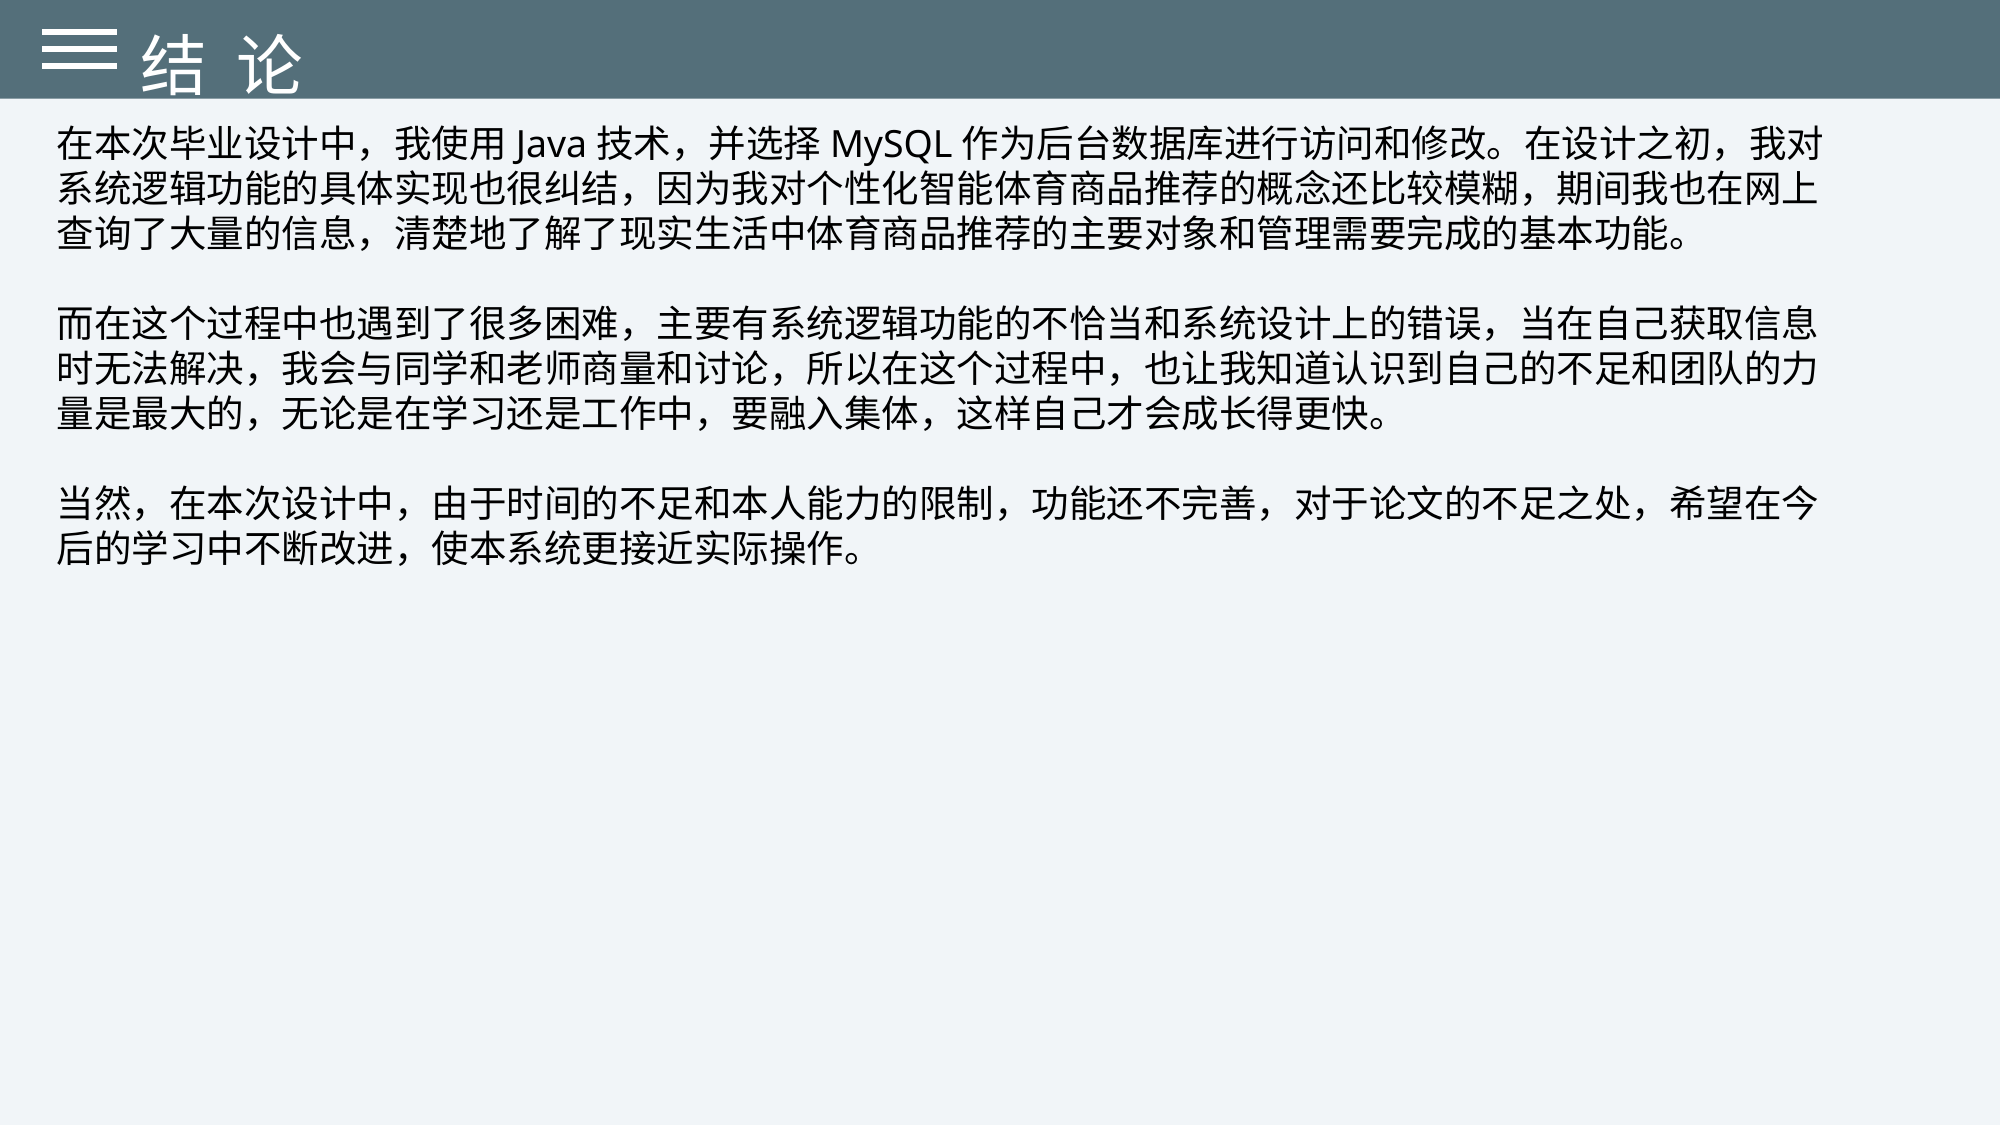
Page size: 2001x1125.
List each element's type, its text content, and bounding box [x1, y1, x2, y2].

text_box 在本次毕业设计中，我使用Java技术，并选择MySQL作为后台数据库进行访问和修改。在设计之初，我对系统逻辑功能的具体实现也很纠结，因为我对个性化智能体育商品推荐的概念还比较模糊，期间我也在网上查询了大量的信息，清楚地了解了现实生活中体育商品推荐的主要对象和管理需要完成的基本功能。 而在这个过程中也遇到了很多困难，主要有系统逻辑功能的不恰当和系统设计上的错误，当在自己获取信息时无法解决，我会与同学和老师商量和讨论，所以在这个过程中，也让我知道认识到自己的不足和团队的力量是最大的，无论是在学习还是工作中，要融入集体，这样自己才会成长得更快。 当然，在本次设计中，由于时间的不足和本人能力的限制，功能还不完善，对于论文的不足之处，希望在今后的学习中不断改进，使本系统更接近实际操作。 [42, 112, 1858, 577]
text_box [0, 0, 2000, 100]
text_box 结 论 [125, 16, 687, 112]
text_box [42, 32, 118, 67]
